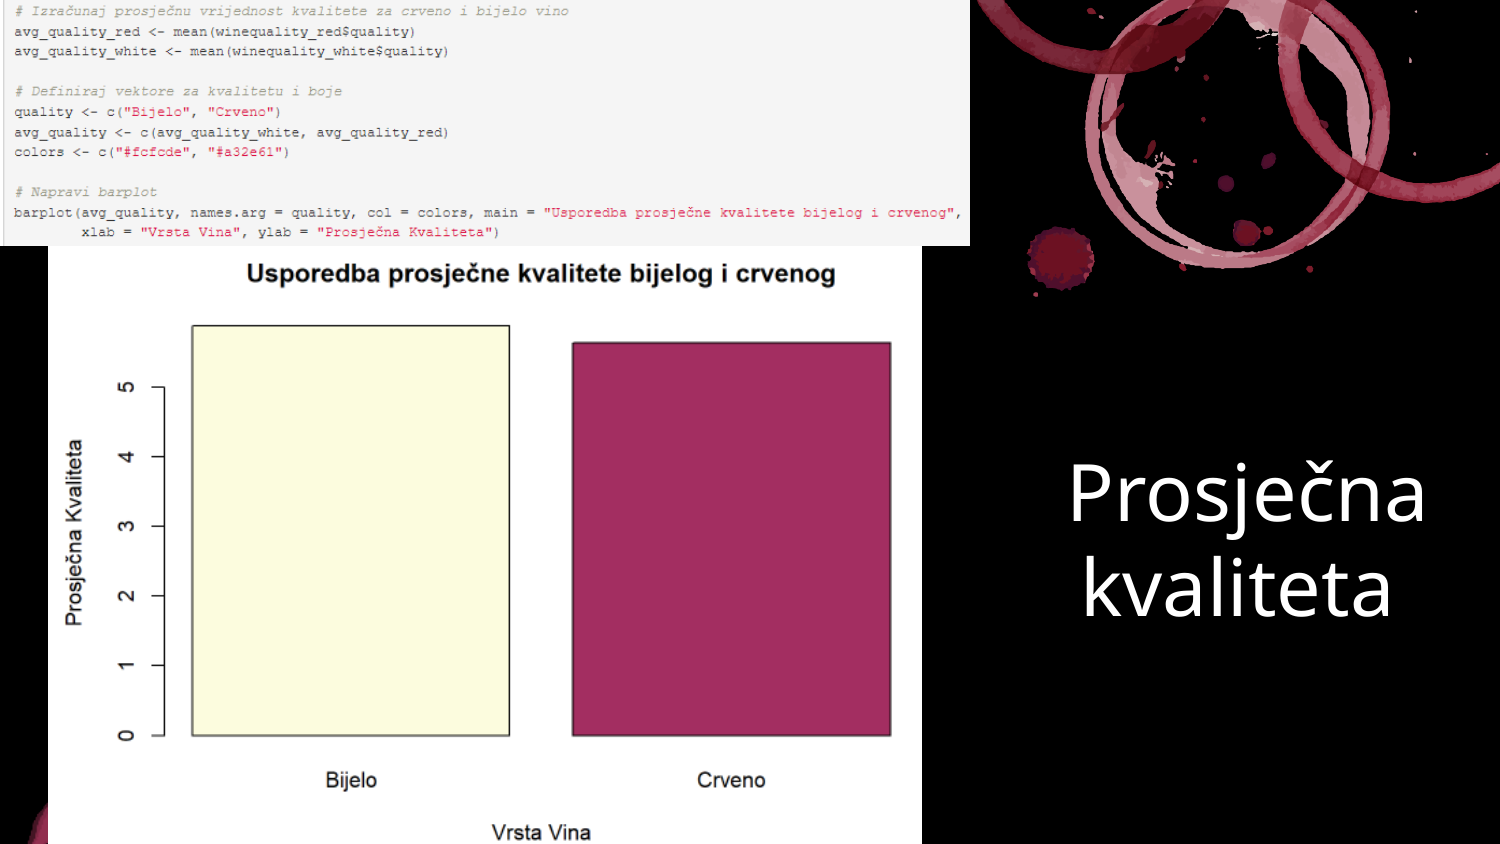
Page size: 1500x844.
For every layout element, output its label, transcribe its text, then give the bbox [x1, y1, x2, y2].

picture [0, 0, 1500, 844]
title Prosječna kvaliteta [995, 427, 1500, 759]
